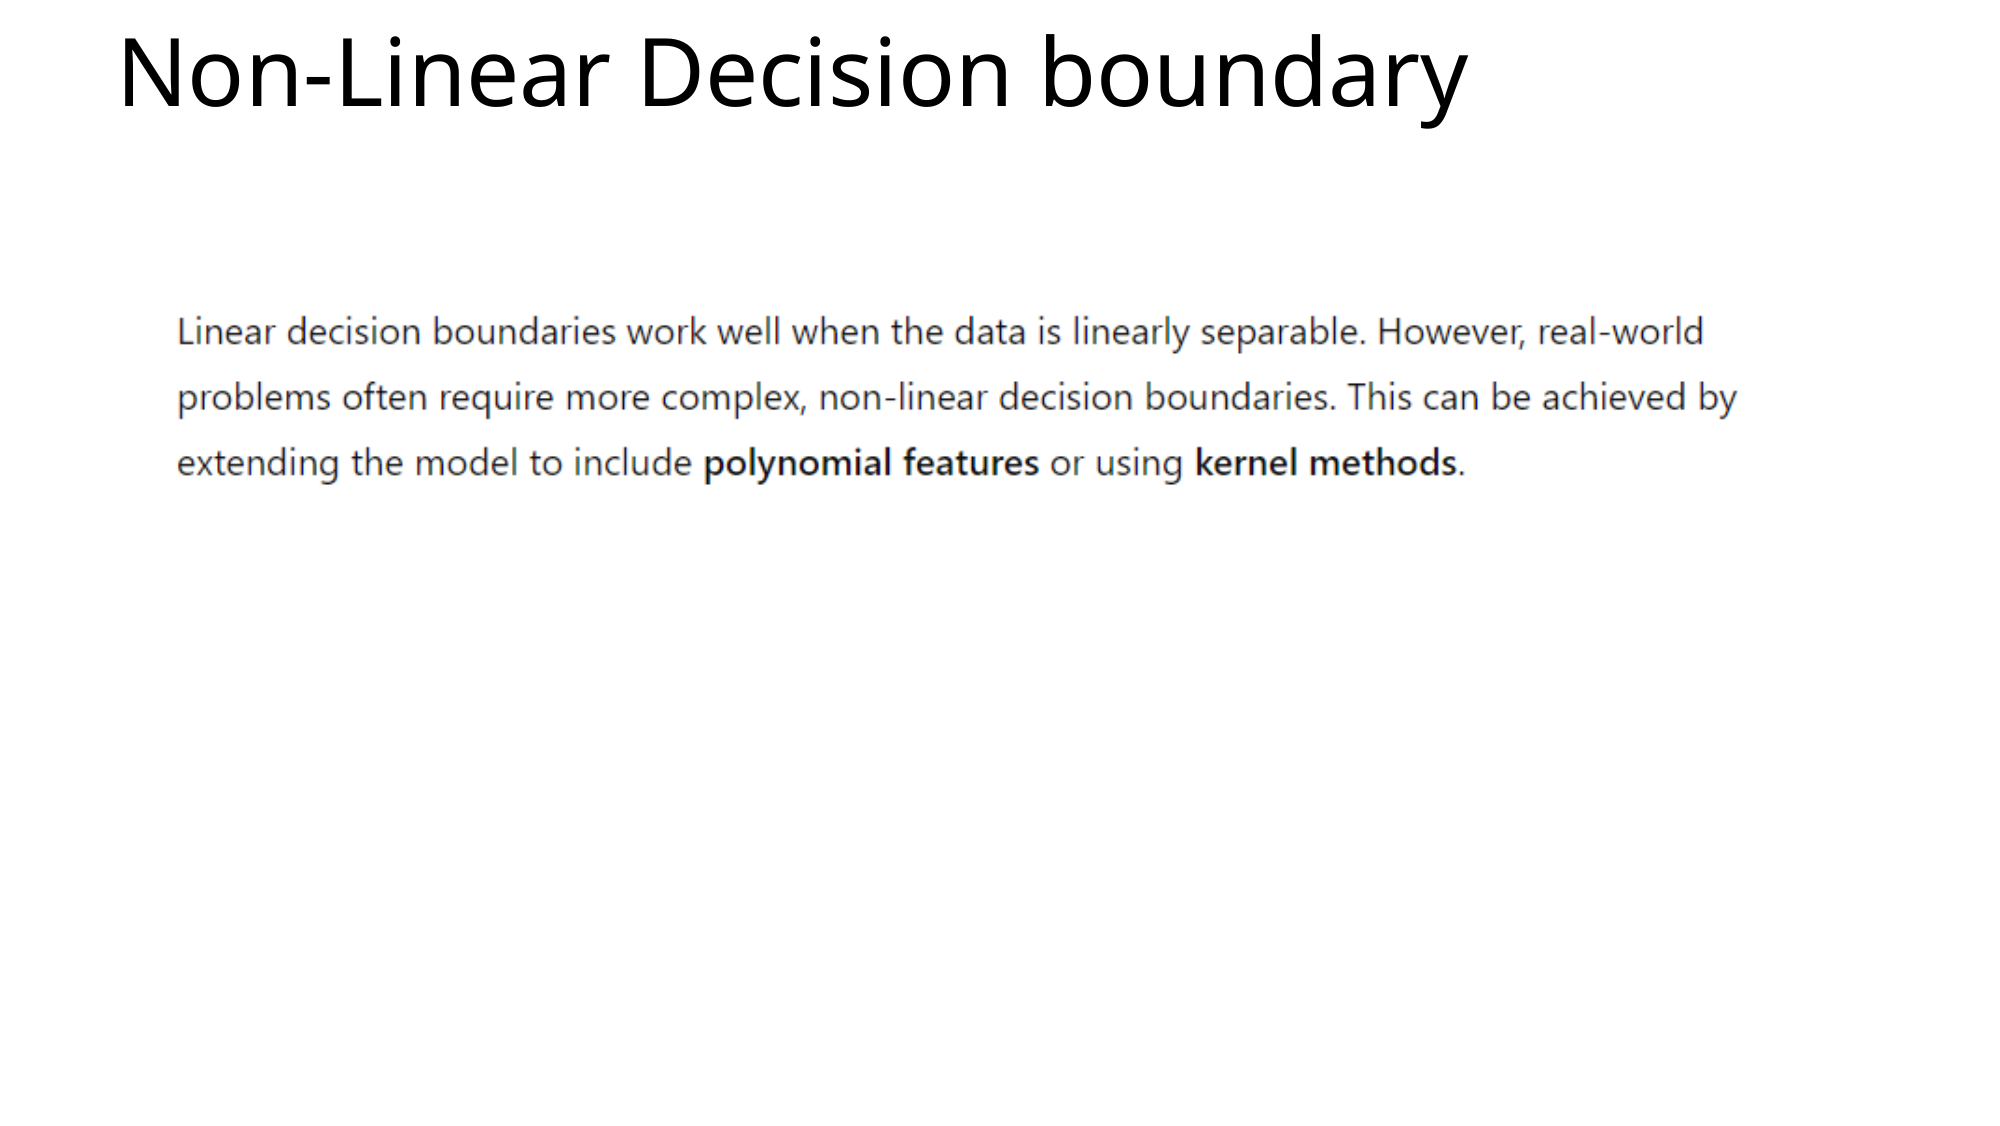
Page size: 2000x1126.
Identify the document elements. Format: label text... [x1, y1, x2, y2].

title Non-Linear Decision boundary [99, 3, 1900, 134]
picture [78, 278, 1950, 528]
